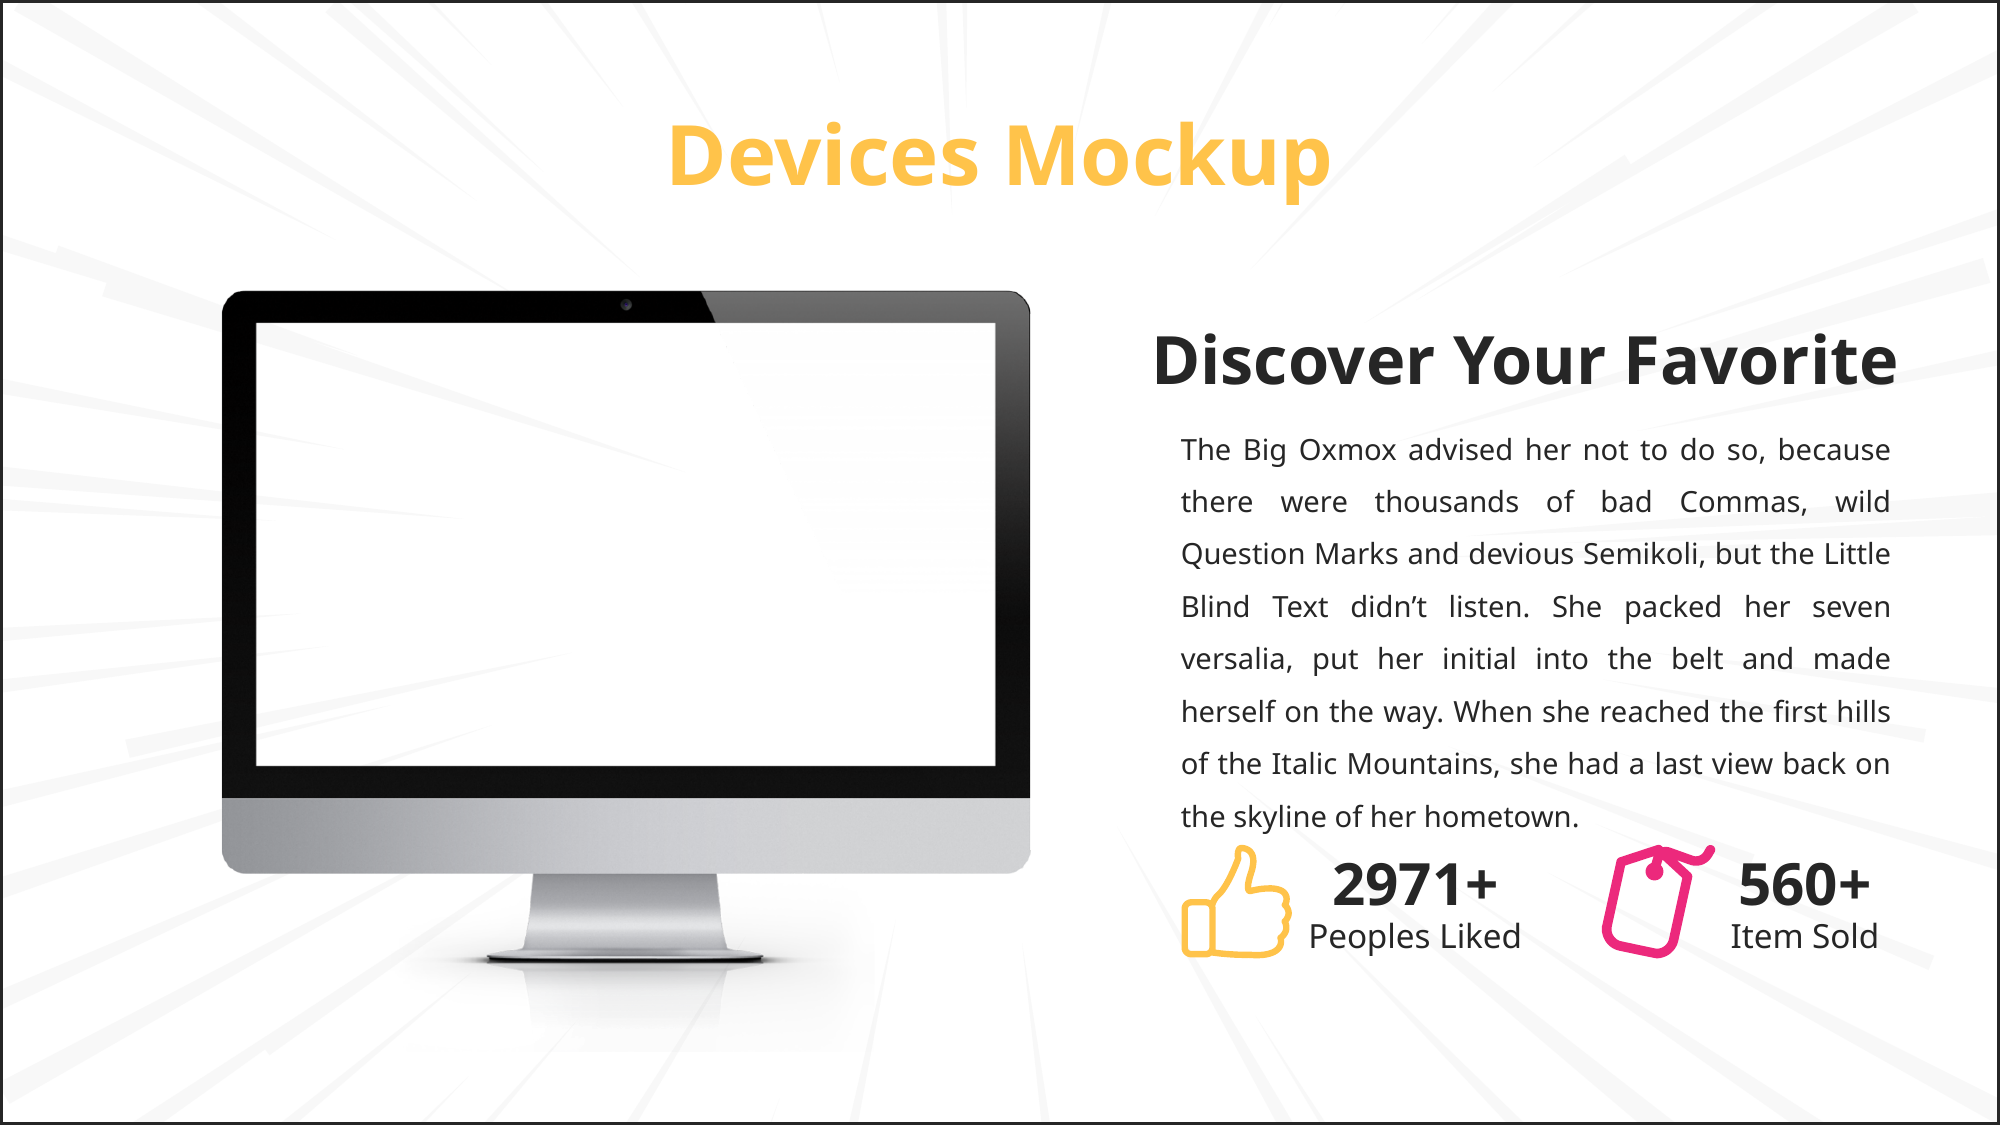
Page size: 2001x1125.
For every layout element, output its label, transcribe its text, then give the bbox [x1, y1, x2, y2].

text_box Discover Your Favorite [1136, 310, 1914, 405]
text_box 560+ [1723, 839, 1887, 908]
text_box [0, 0, 2000, 1125]
text_box [1181, 844, 1292, 959]
text_box The Big Oxmox advised her not to do so, because there were thousands of bad Commas, wild Question Marks and devious Semikoli, but the Little Blind Text didn’t listen. She packed her seven versalia, put her initial into the belt and made herself on the way. When she reached the first hills of the Italic Mountains, she had a last view back on the skyline of her hometown. [1166, 406, 1907, 841]
text_box Peoples Liked [1293, 908, 1538, 963]
text_box Item Sold [1715, 908, 1895, 963]
text_box 2971+ [1317, 839, 1514, 908]
text_box [1601, 844, 1716, 959]
picture [200, 271, 1051, 1052]
